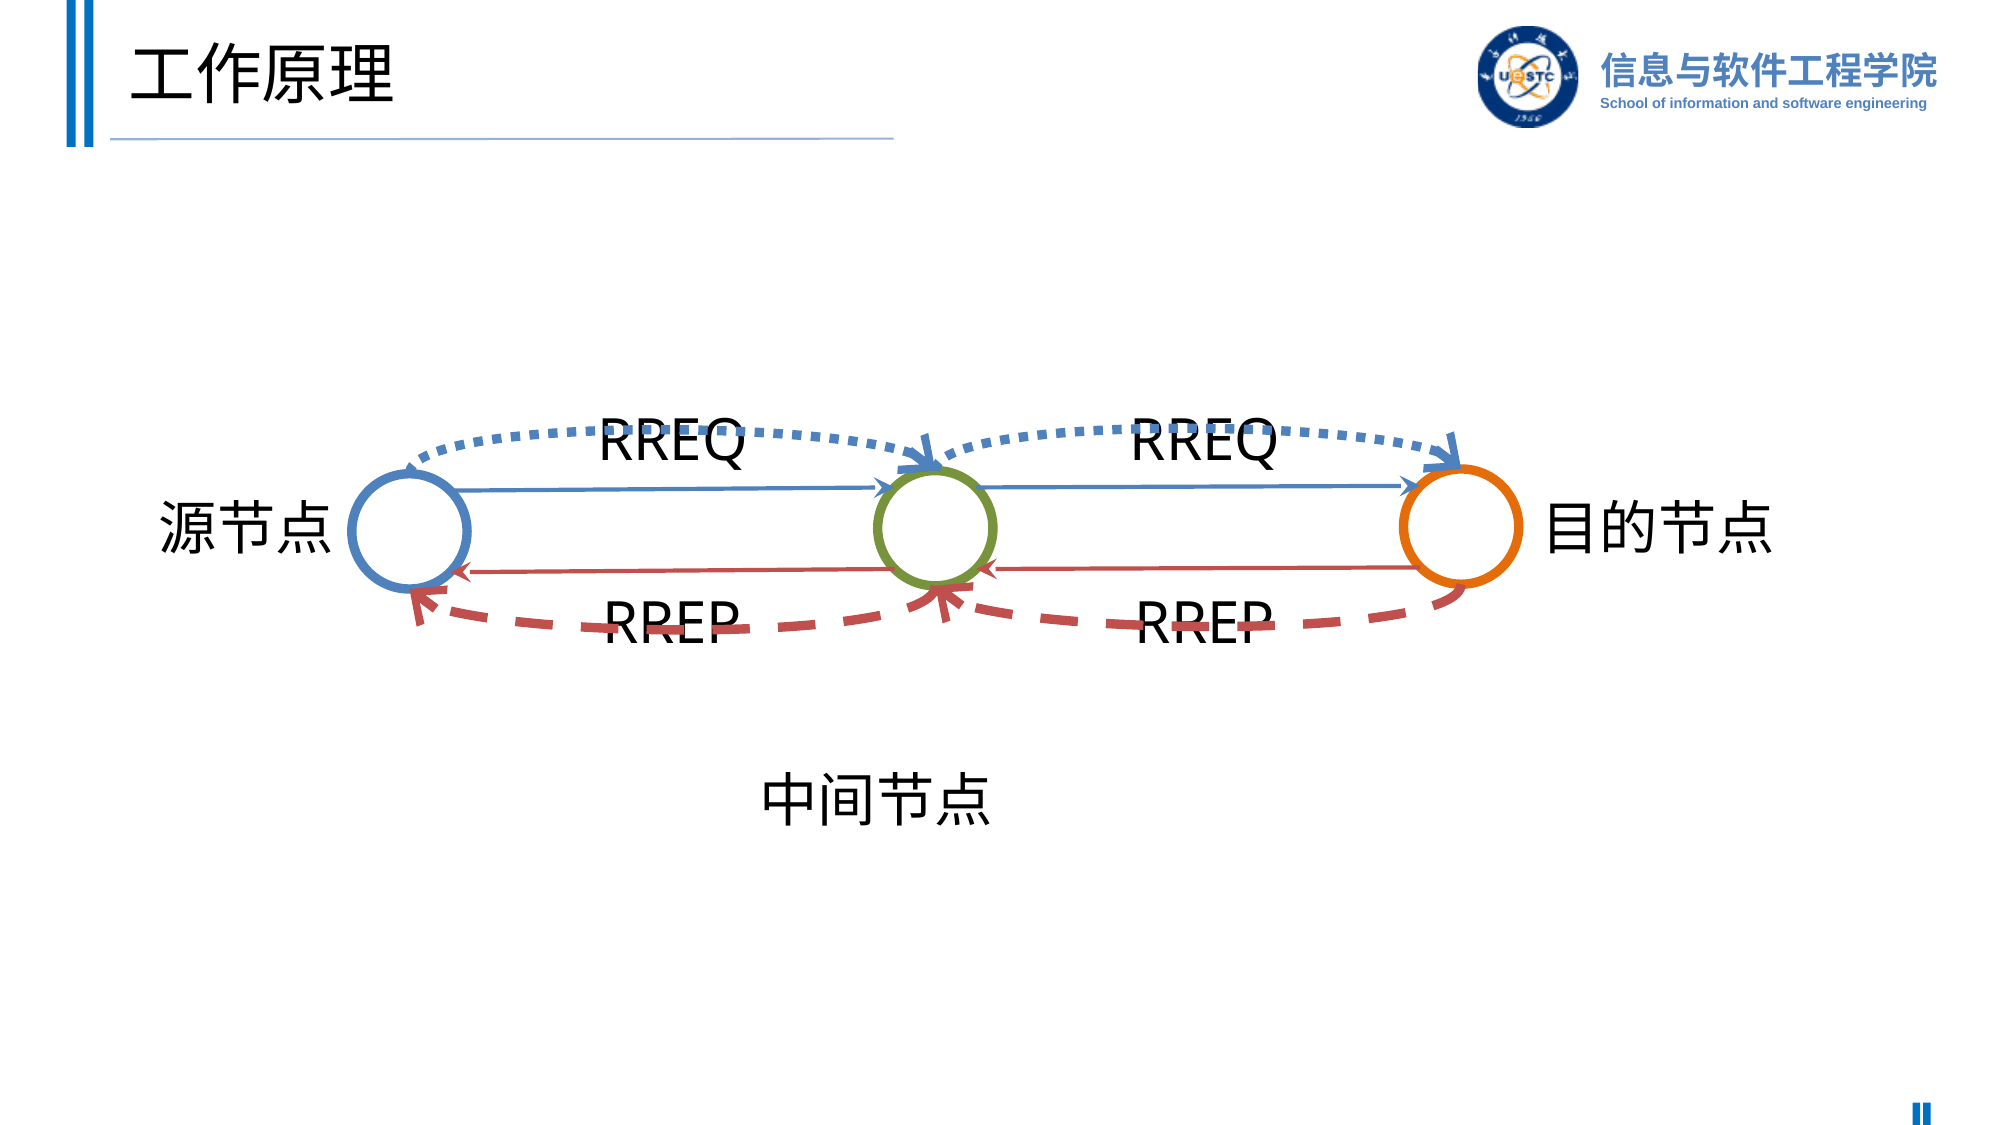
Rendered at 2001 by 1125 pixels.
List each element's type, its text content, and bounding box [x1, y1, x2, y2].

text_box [113, 394, 1792, 842]
title 工作原理 [113, 10, 1839, 143]
